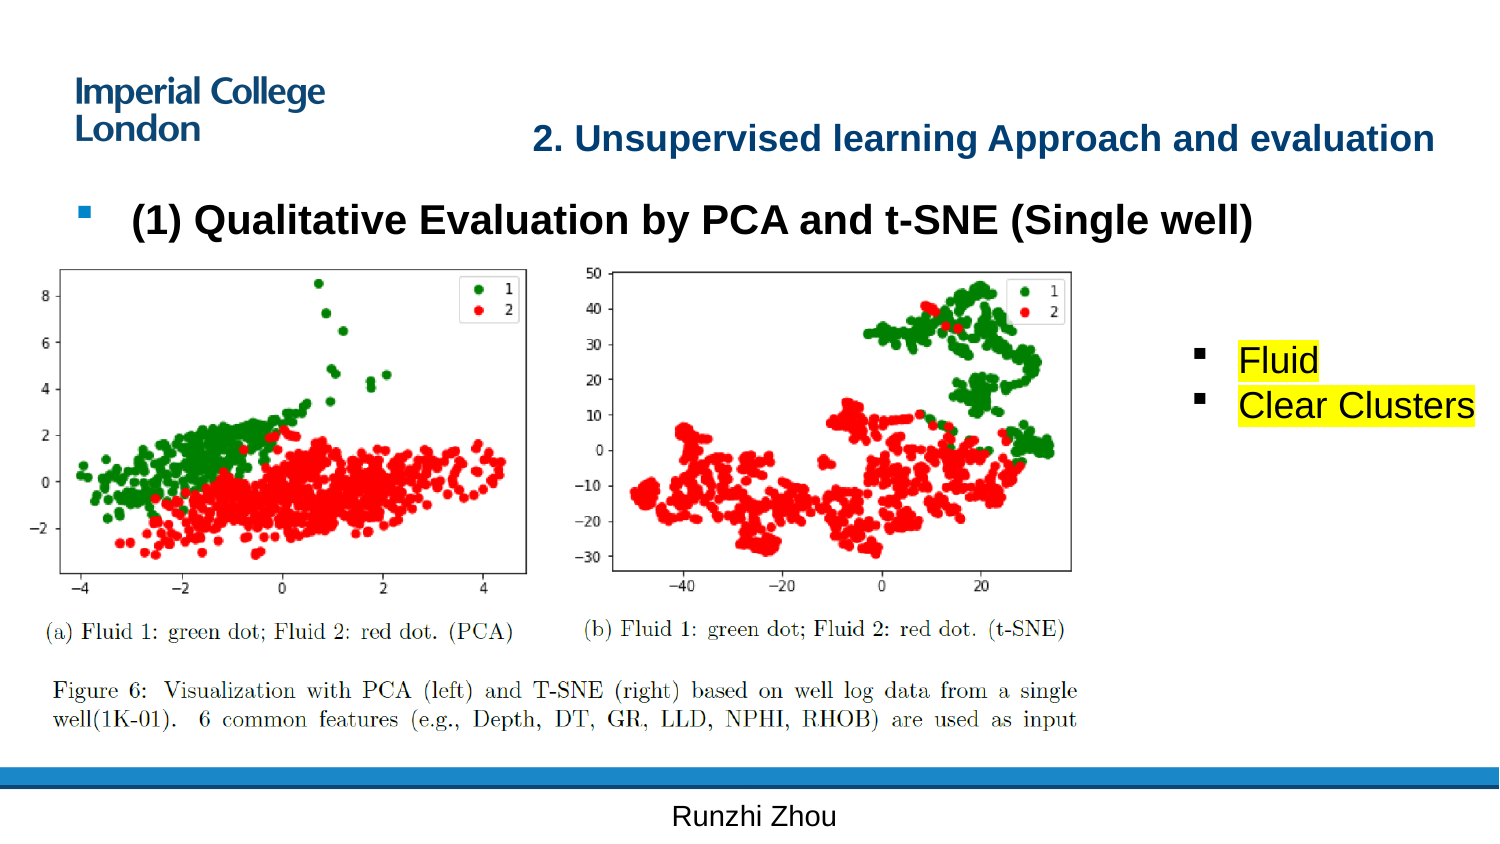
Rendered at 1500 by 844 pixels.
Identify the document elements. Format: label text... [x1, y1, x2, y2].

text_box Runzhi Zhou [61, 797, 1448, 840]
text_box (1) Qualitative Evaluation by PCA and t-SNE (Single well) [74, 193, 1348, 268]
picture [0, 0, 1499, 844]
text_box 2. Unsupervised learning Approach and evaluation [517, 107, 1500, 207]
text_box Fluid Clear Clusters [1176, 329, 1491, 524]
